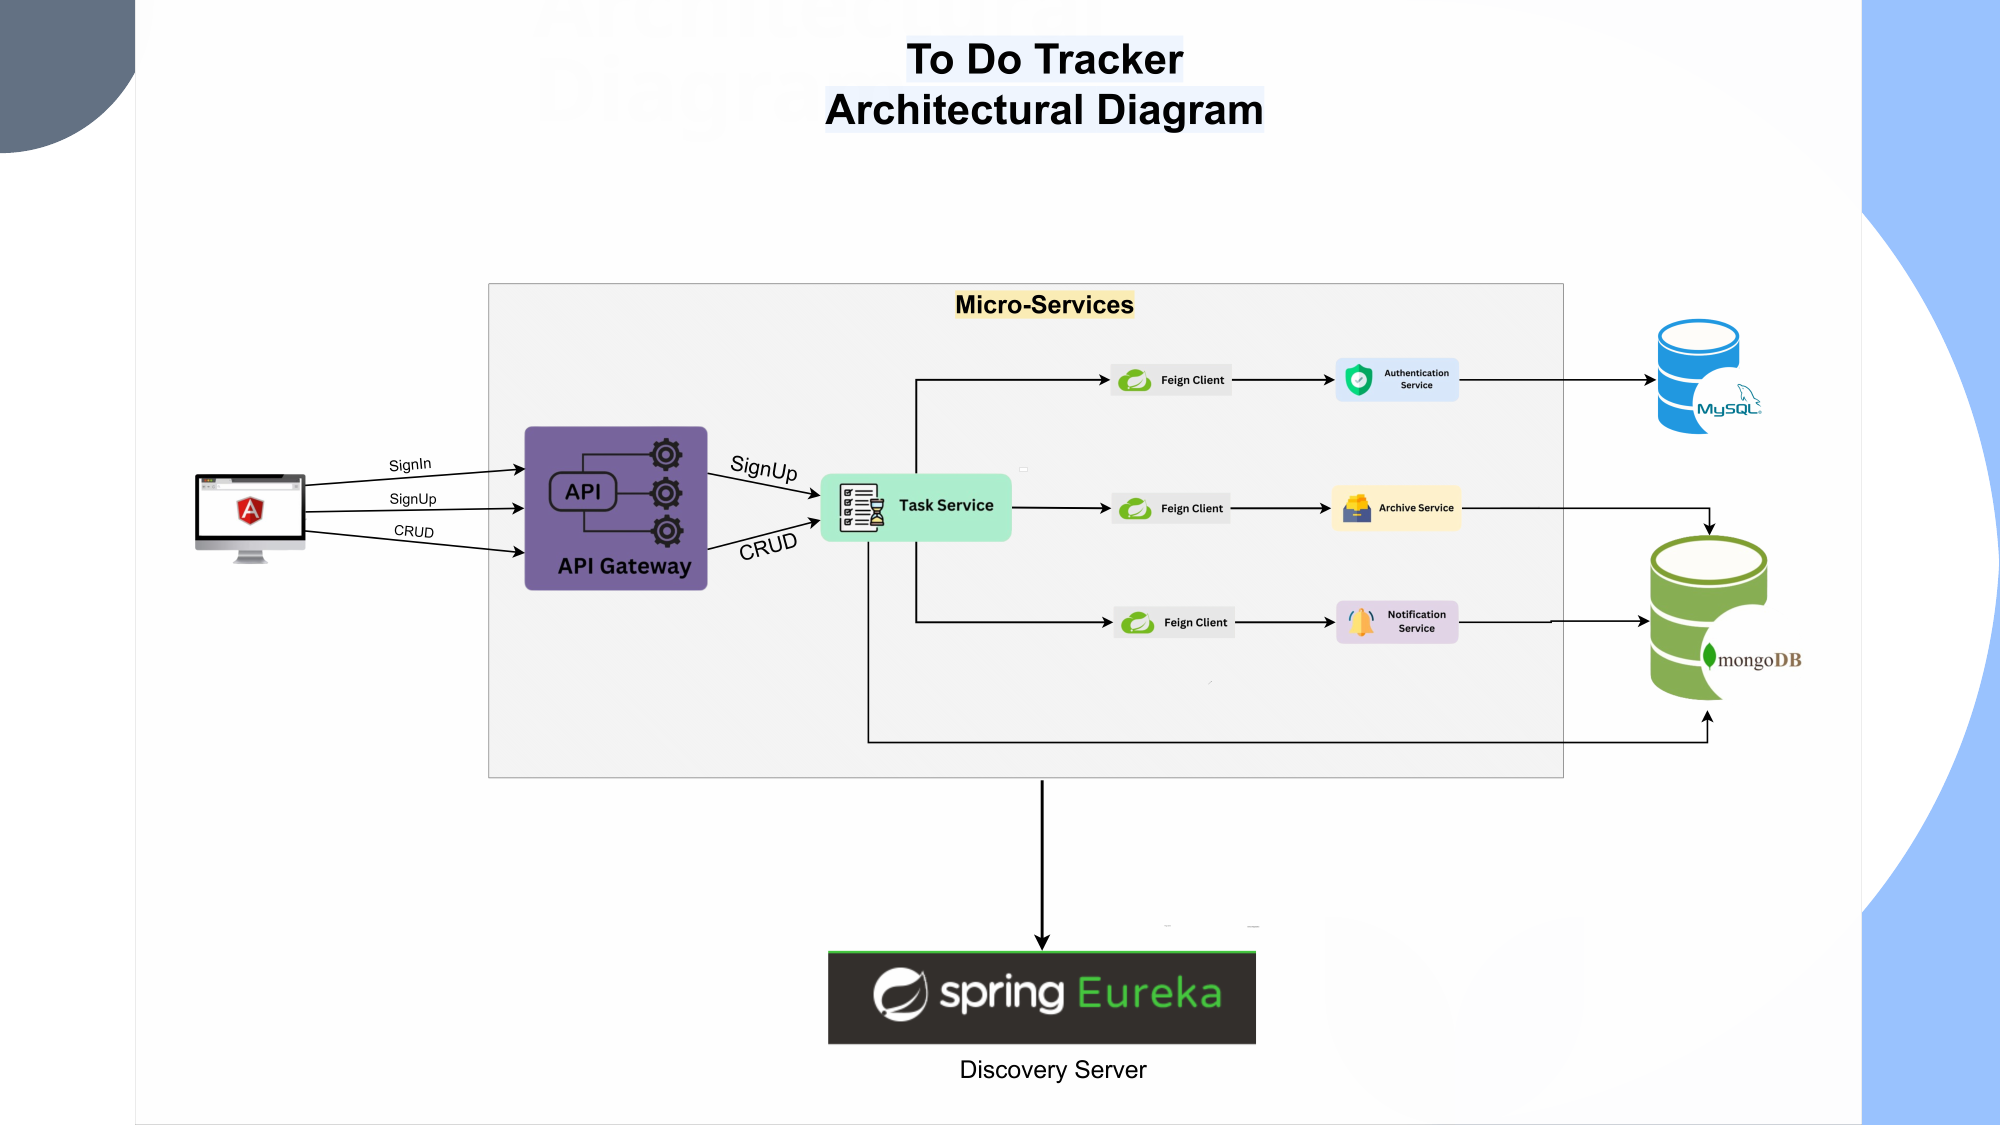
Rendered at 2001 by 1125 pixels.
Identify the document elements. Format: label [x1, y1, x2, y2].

picture [134, 0, 1865, 1125]
